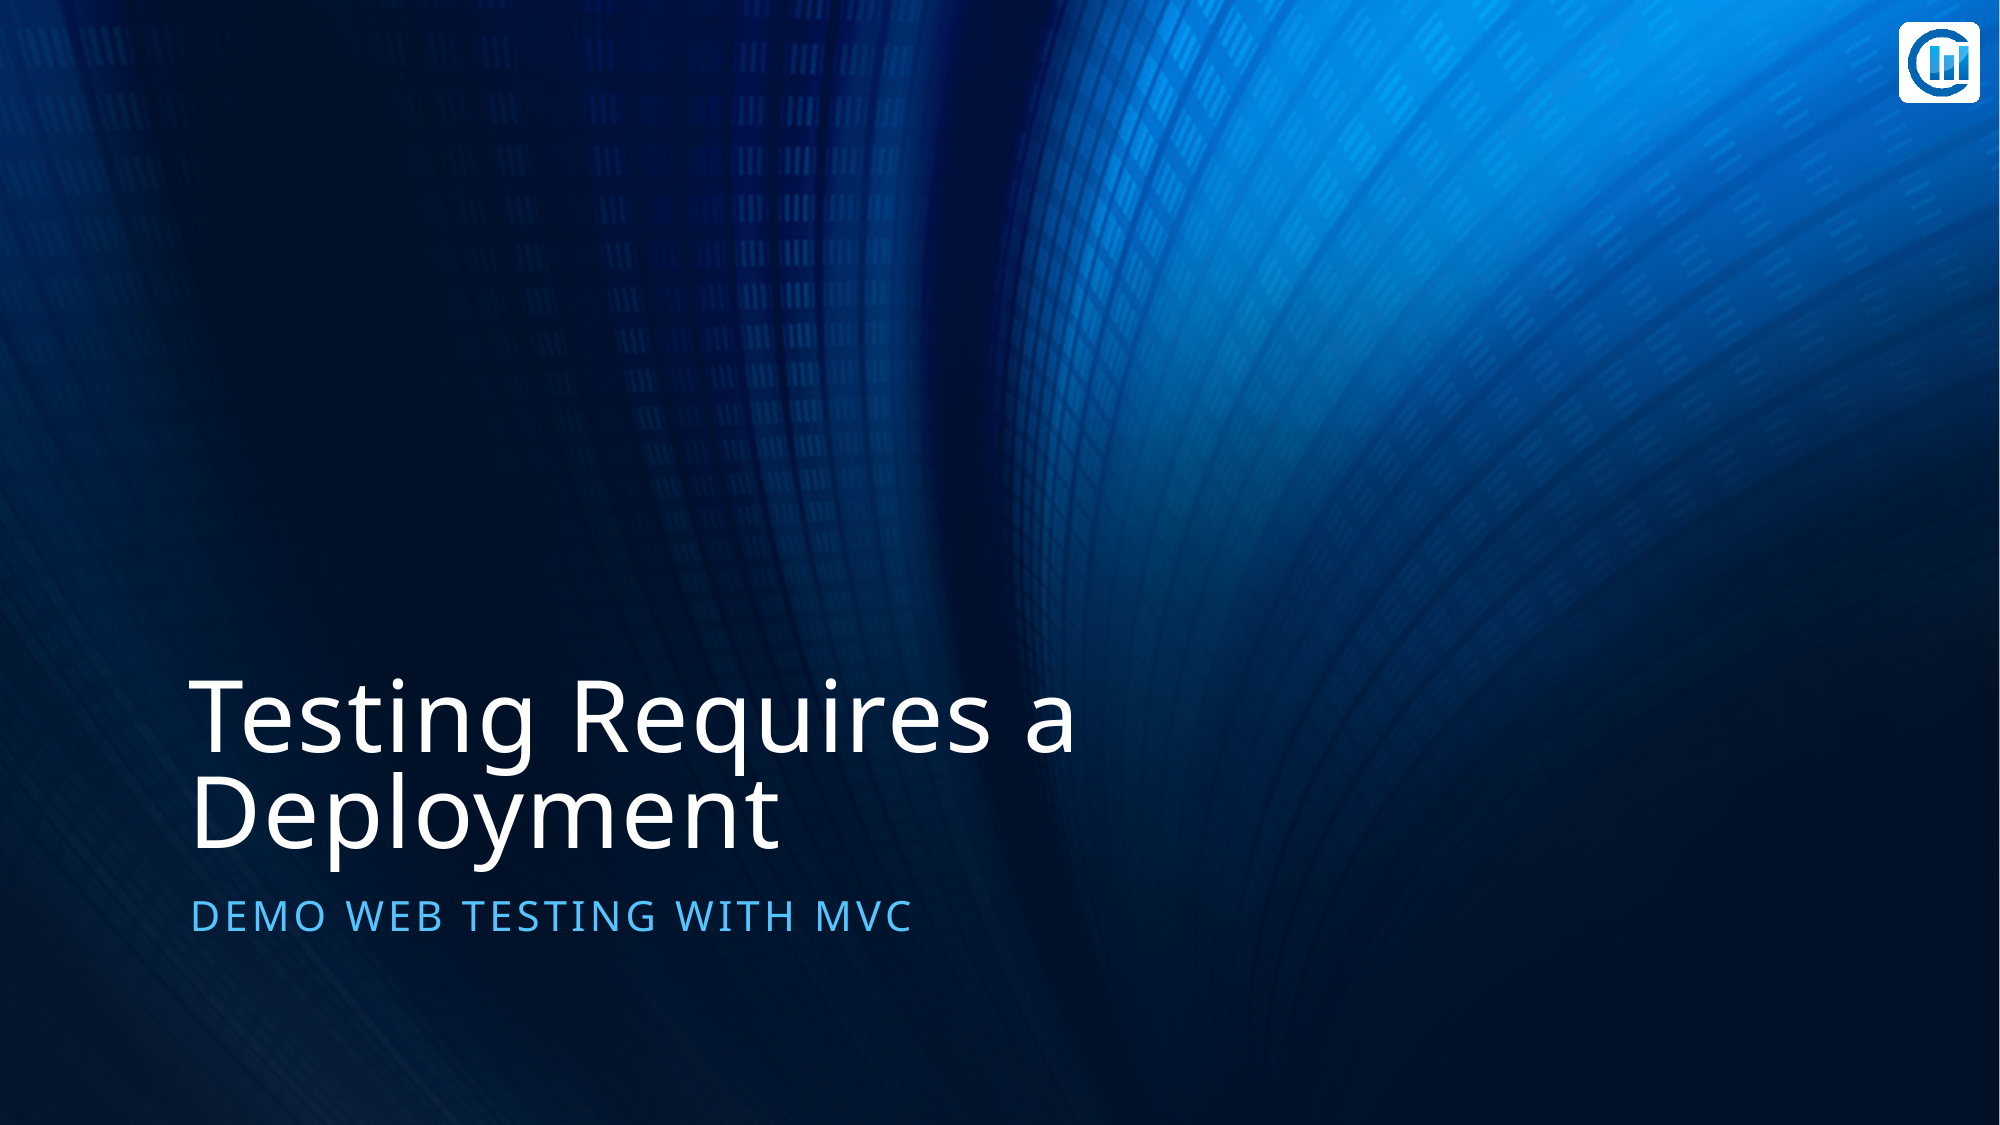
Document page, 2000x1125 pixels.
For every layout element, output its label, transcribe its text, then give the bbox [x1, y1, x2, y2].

title Testing Requires a Deployment [173, 412, 1600, 875]
list DEMO web testing with MVC [174, 887, 1600, 988]
picture [0, 0, 2000, 1125]
